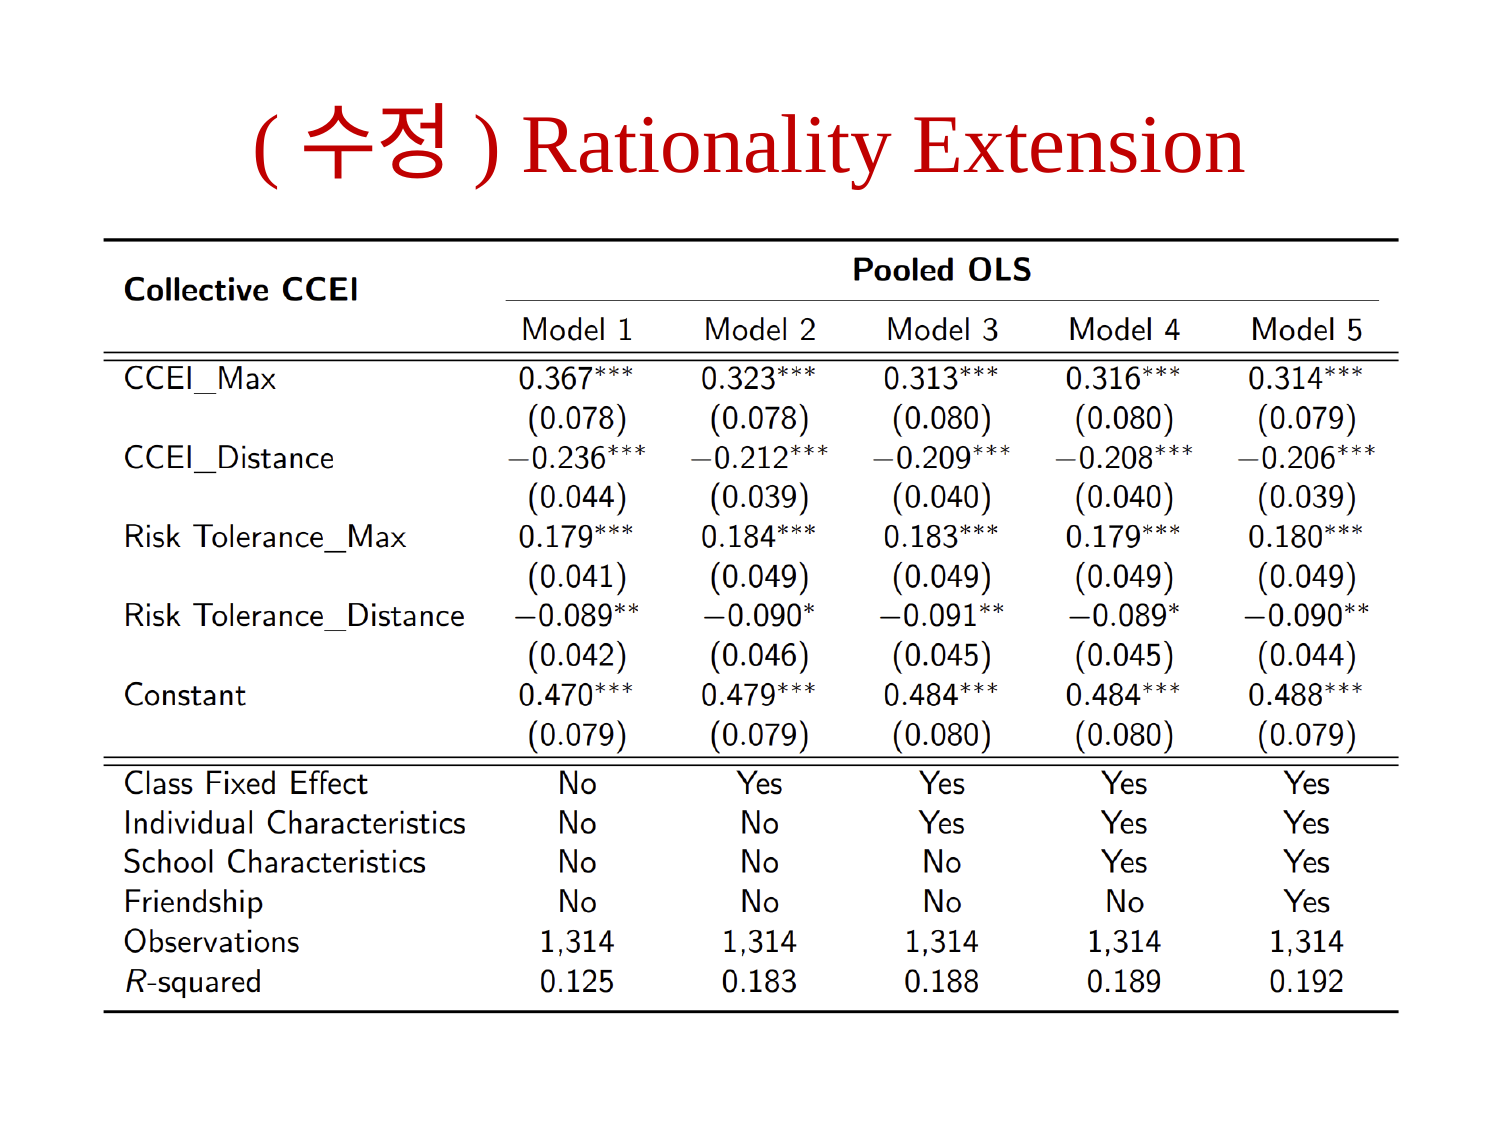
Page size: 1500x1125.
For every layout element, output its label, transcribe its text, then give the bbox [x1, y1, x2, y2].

title (수정) Rationality Extension [75, 45, 1425, 233]
picture [96, 230, 1404, 1020]
